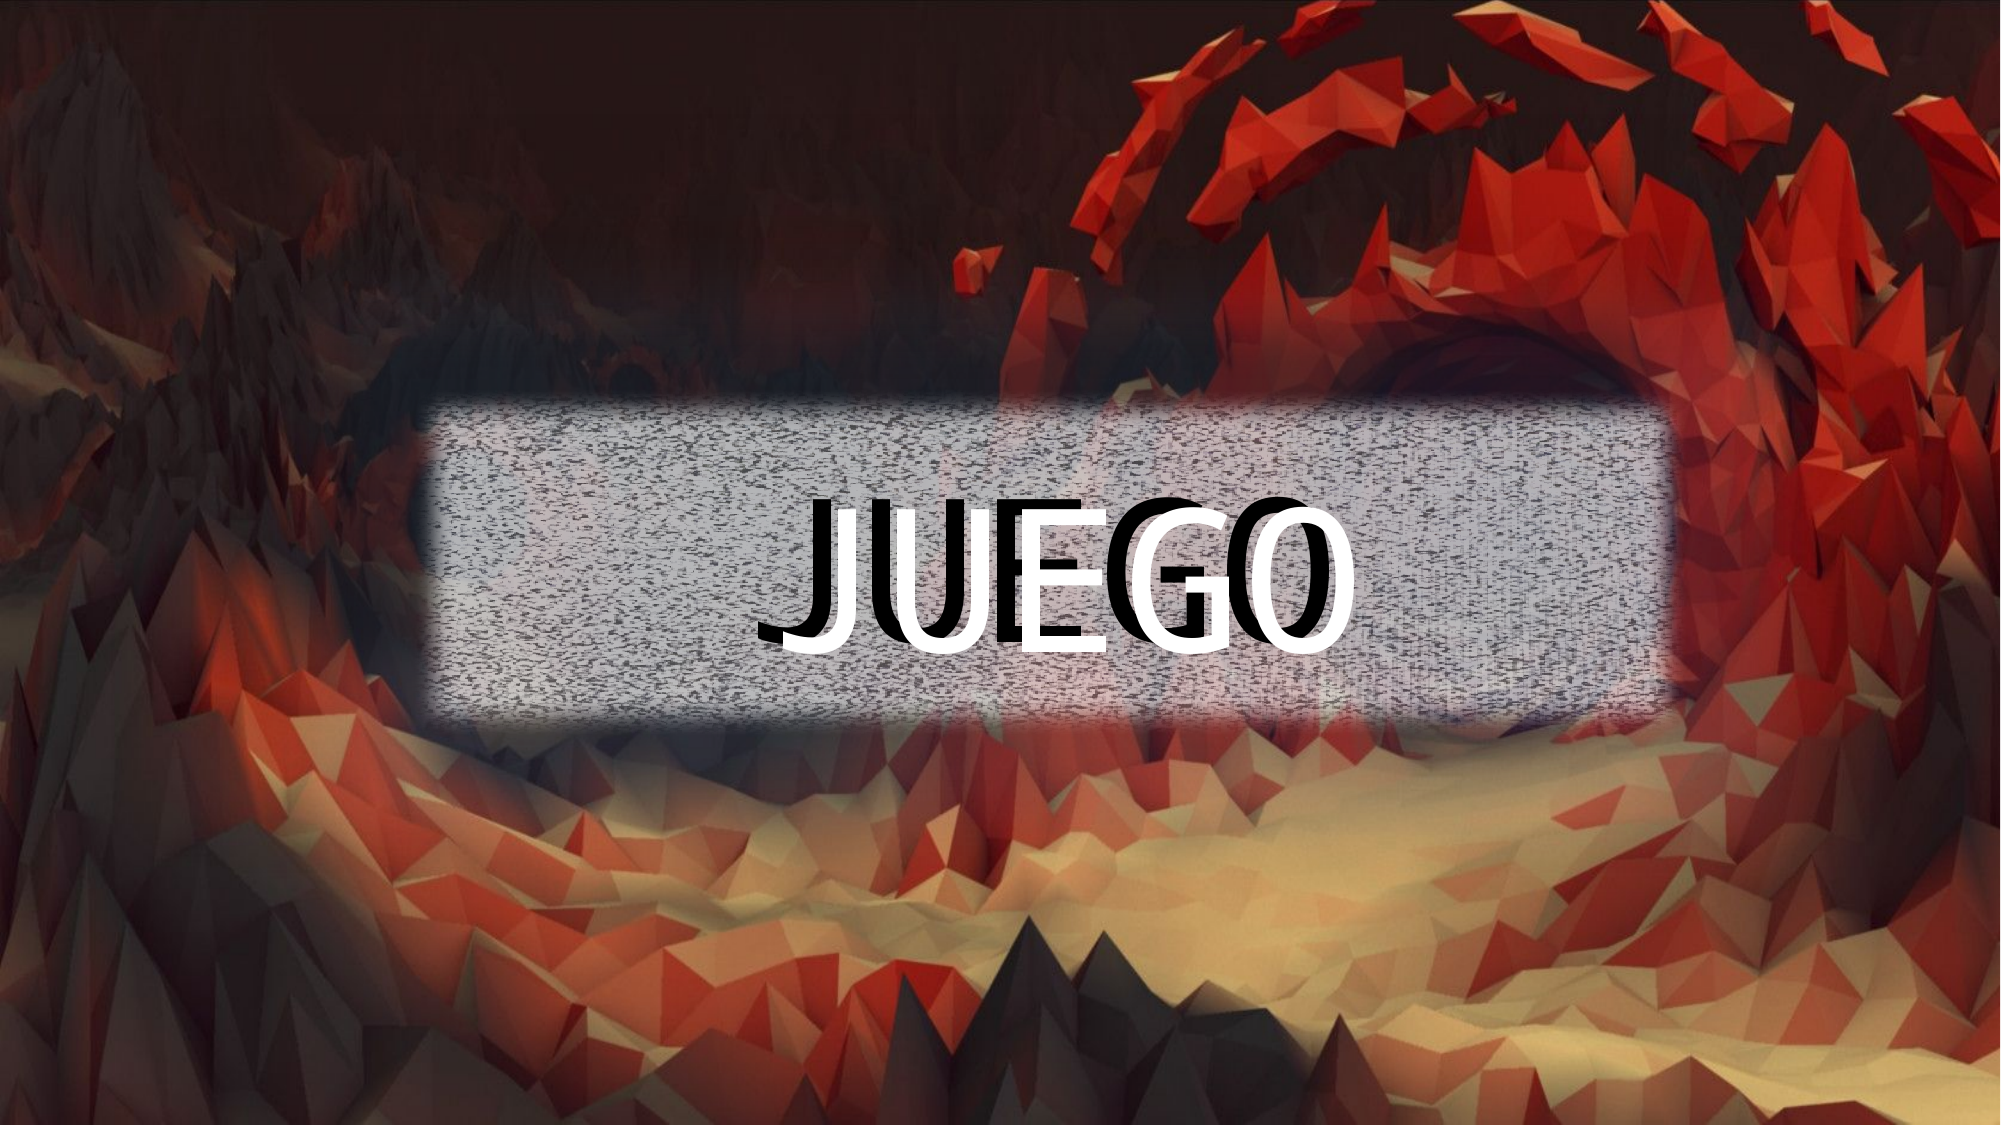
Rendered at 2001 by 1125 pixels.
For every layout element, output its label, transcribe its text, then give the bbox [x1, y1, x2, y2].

picture [0, 0, 2001, 1125]
text_box JUEGO [288, 301, 1789, 694]
text_box JUEGO [313, 311, 1814, 704]
